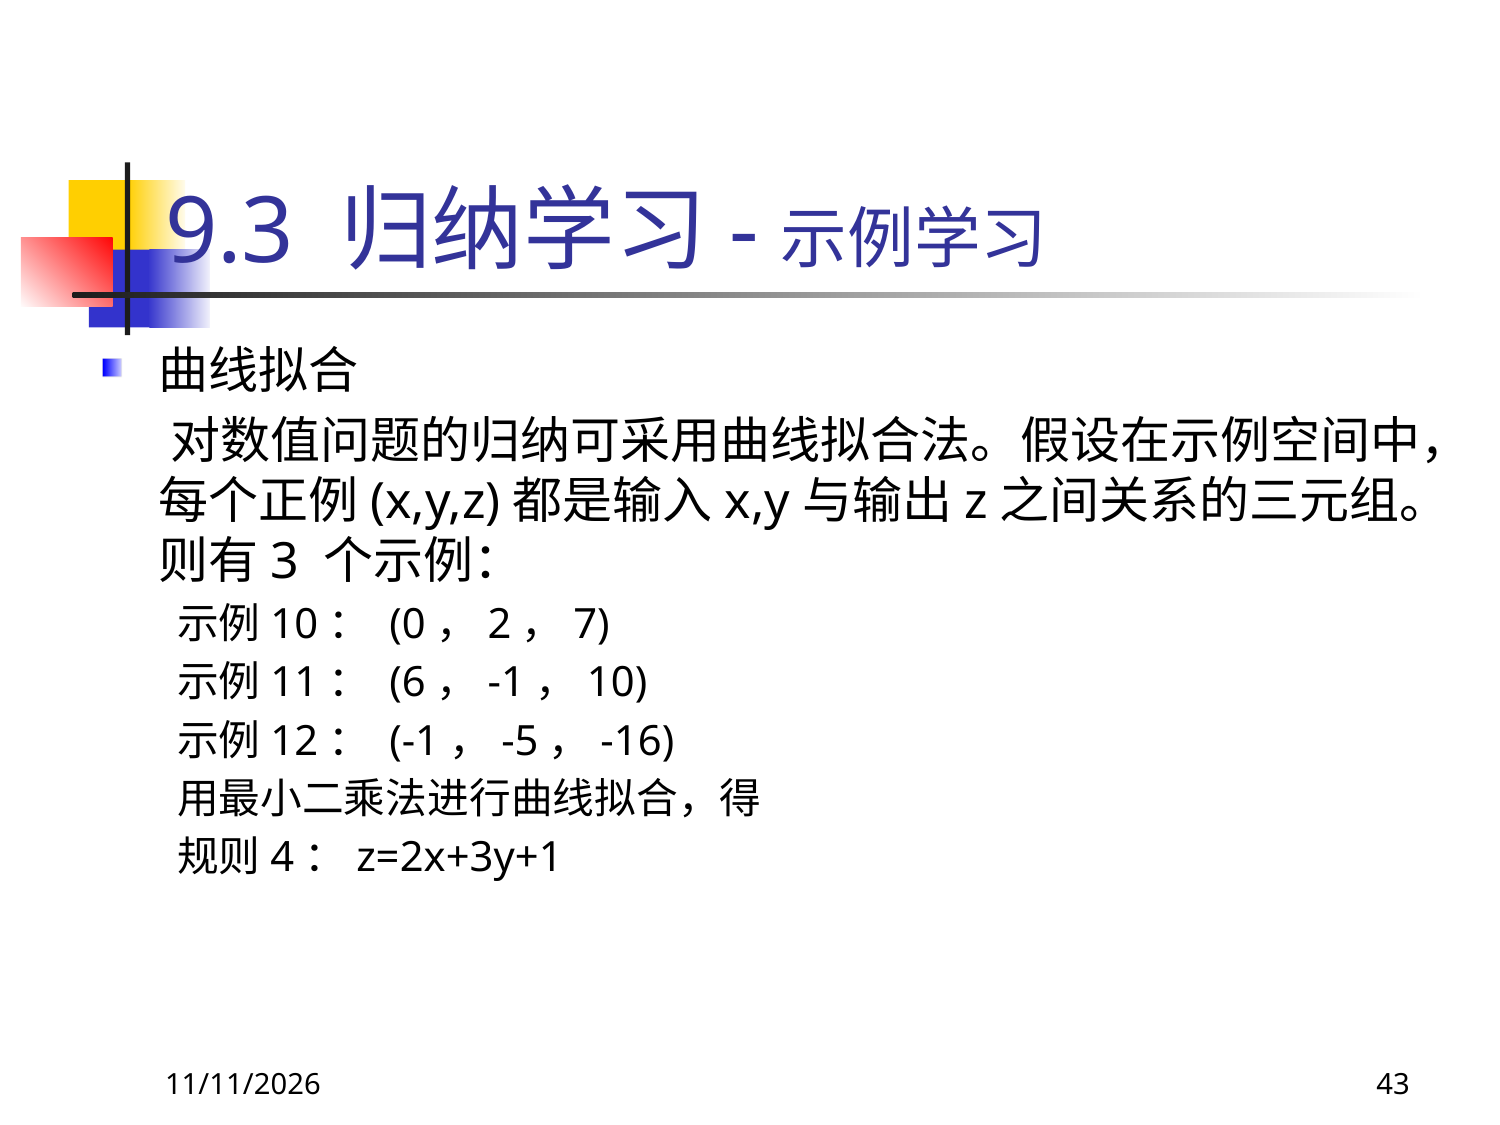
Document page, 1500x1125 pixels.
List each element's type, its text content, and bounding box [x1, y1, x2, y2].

slide_number 43 [1112, 1037, 1426, 1113]
title 9.3 归纳学习-示例学习 [150, 101, 1468, 289]
list 曲线拟合 对数值问题的归纳可采用曲线拟合法。假设在示例空间中，每个正例(x,y,z)都是输入x,y与输出z之间关系的三元组。则有3 个示例： 示例10： (0，2，7) 示例11： (6，-1，10) 示例12： (-1，-5，-16) 用最小二乘法进行曲线拟合，得 规则4：z=2x+3y+1 [86, 331, 1469, 1006]
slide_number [149, 1037, 463, 1113]
picture [101, 357, 124, 379]
